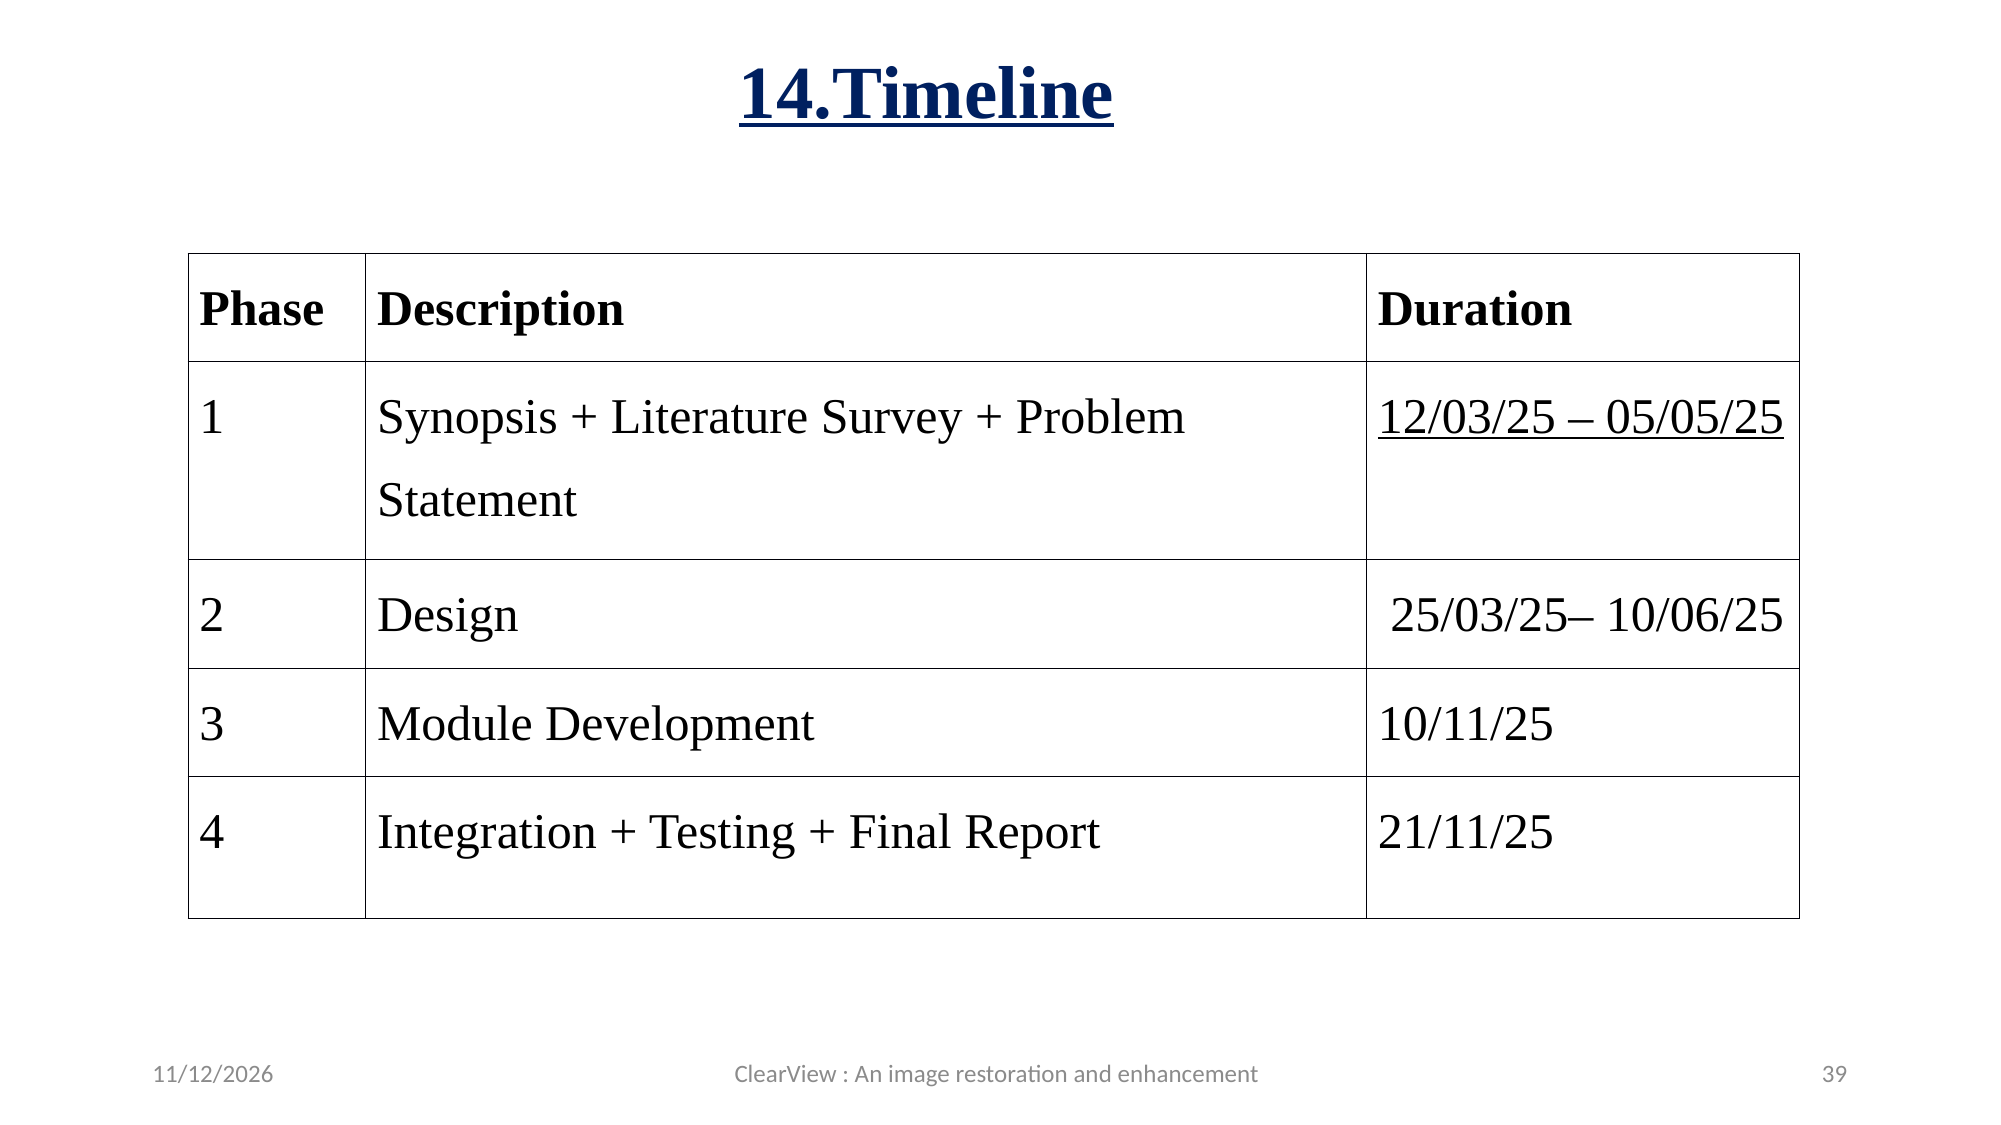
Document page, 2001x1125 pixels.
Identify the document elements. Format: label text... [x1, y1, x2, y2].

slide_number 39 [1412, 1042, 1863, 1103]
table_cell 21/11/25 [1367, 777, 1799, 918]
table_cell Design [366, 560, 1366, 668]
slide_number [137, 1042, 588, 1103]
table_header Phase [189, 254, 365, 361]
table_cell 4 [189, 777, 365, 918]
table_cell 10/11/25 [1367, 669, 1799, 776]
table_header Description [366, 254, 1366, 361]
table_cell Module Development [366, 669, 1366, 776]
table_header Duration [1367, 254, 1799, 361]
table_cell 2 [189, 560, 365, 668]
table_cell 12/03/25 – 05/05/25 [1367, 362, 1799, 559]
table_cell Synopsis + Literature Survey + Problem Statement [366, 362, 1366, 559]
table_cell 25/03/25– 10/06/25 [1367, 560, 1799, 668]
table_cell 1 [189, 362, 365, 559]
table_cell Integration + Testing + Final Report [366, 777, 1366, 918]
footer ClearView : An image restoration and enhancement [662, 1042, 1338, 1103]
title 14.Timeline [63, 0, 1789, 204]
table_cell 3 [189, 669, 365, 776]
